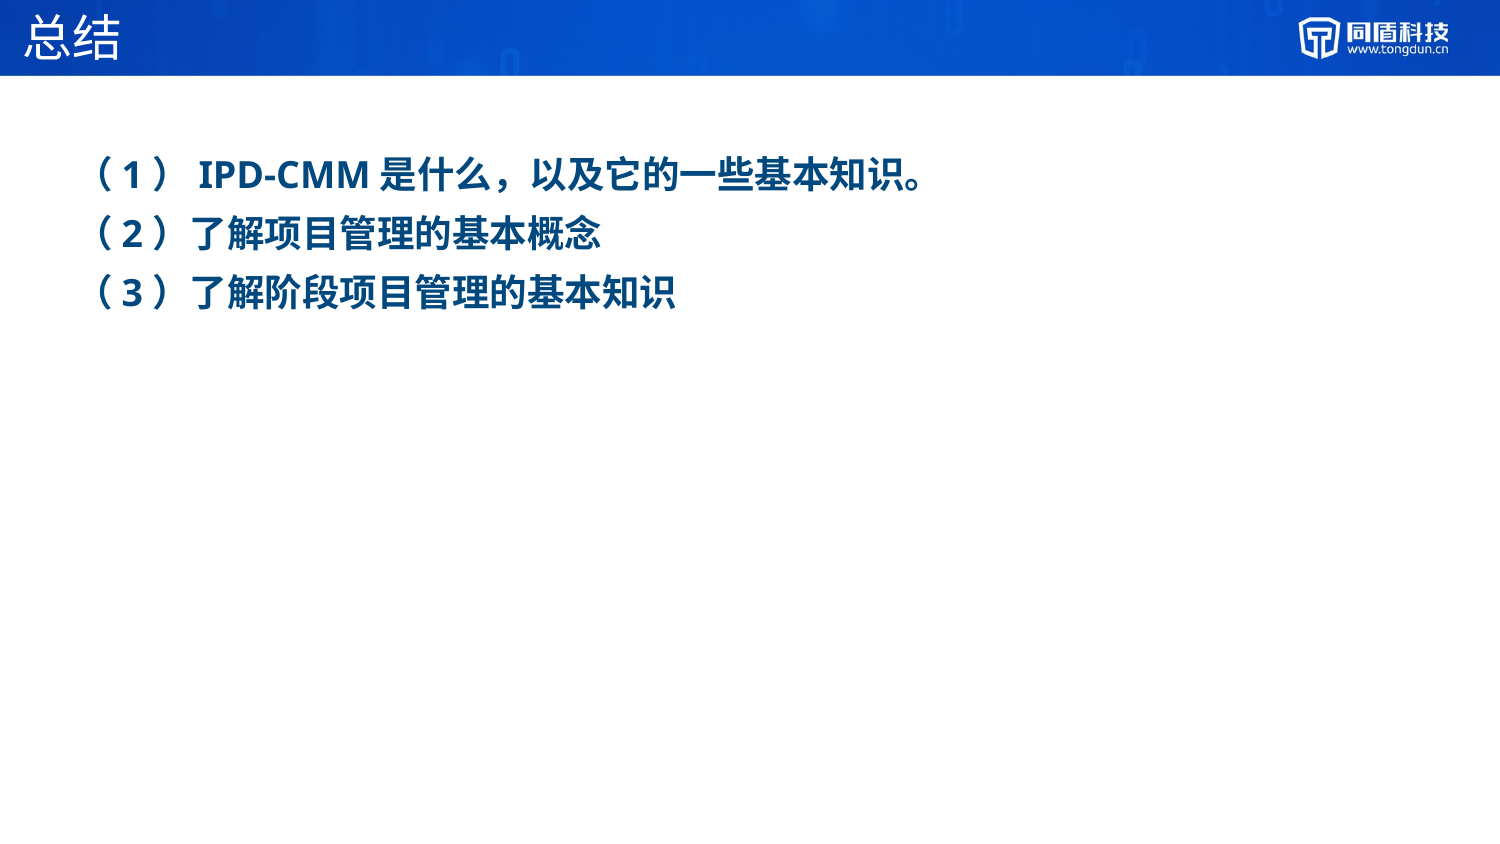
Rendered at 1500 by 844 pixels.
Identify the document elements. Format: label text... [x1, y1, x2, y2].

text_box （1）IPD-CMM是什么，以及它的一些基本知识。 （2）了解项目管理的基本概念 （3）了解阶段项目管理的基本知识 [67, 130, 1344, 438]
title 总结 [7, 3, 919, 69]
picture [0, 0, 1500, 844]
